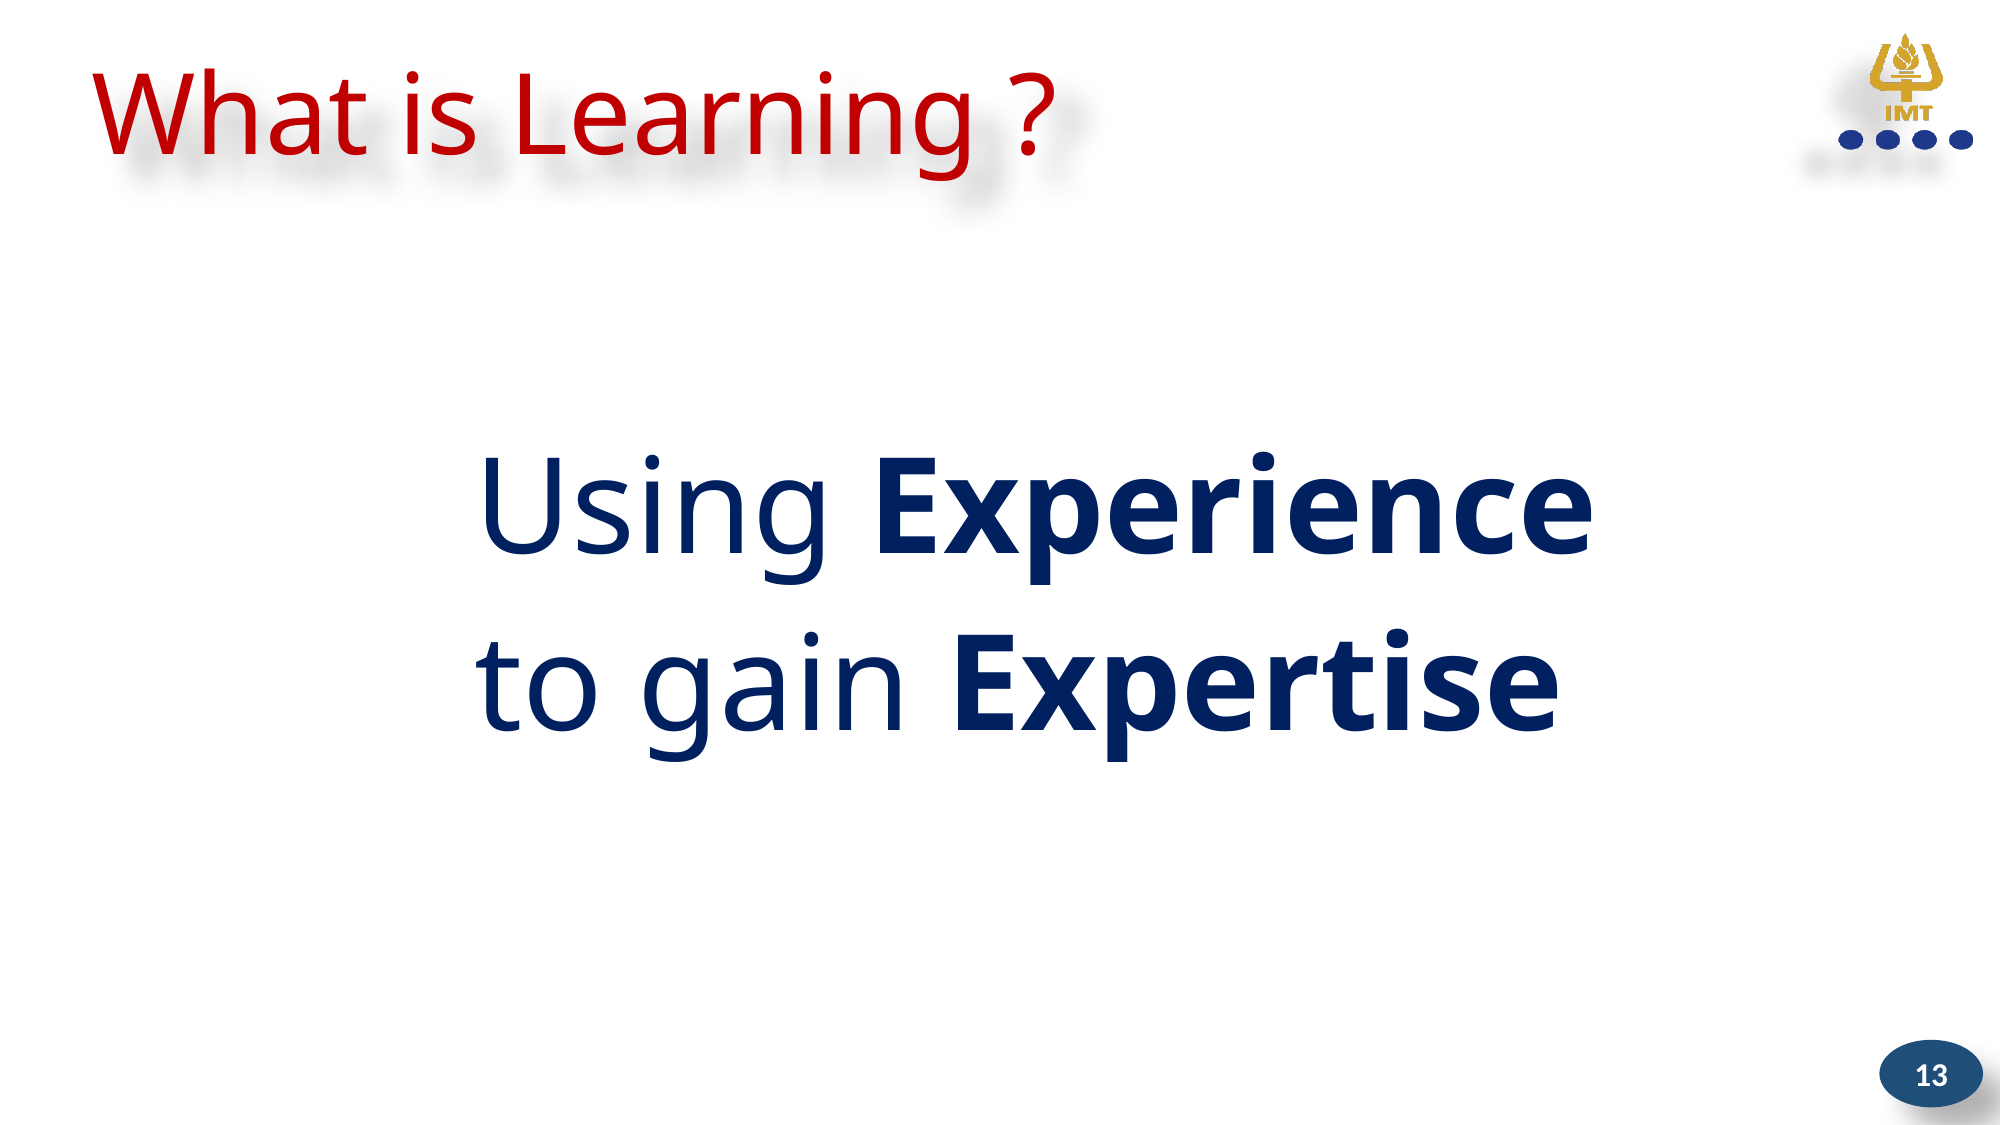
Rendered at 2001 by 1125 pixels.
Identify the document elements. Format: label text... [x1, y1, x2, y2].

picture [1838, 33, 1973, 150]
slide_number 13 [1879, 1039, 1984, 1108]
title What is Learning ? [76, 59, 1863, 176]
text_box Using Experience to gain Expertise [472, 400, 1705, 757]
